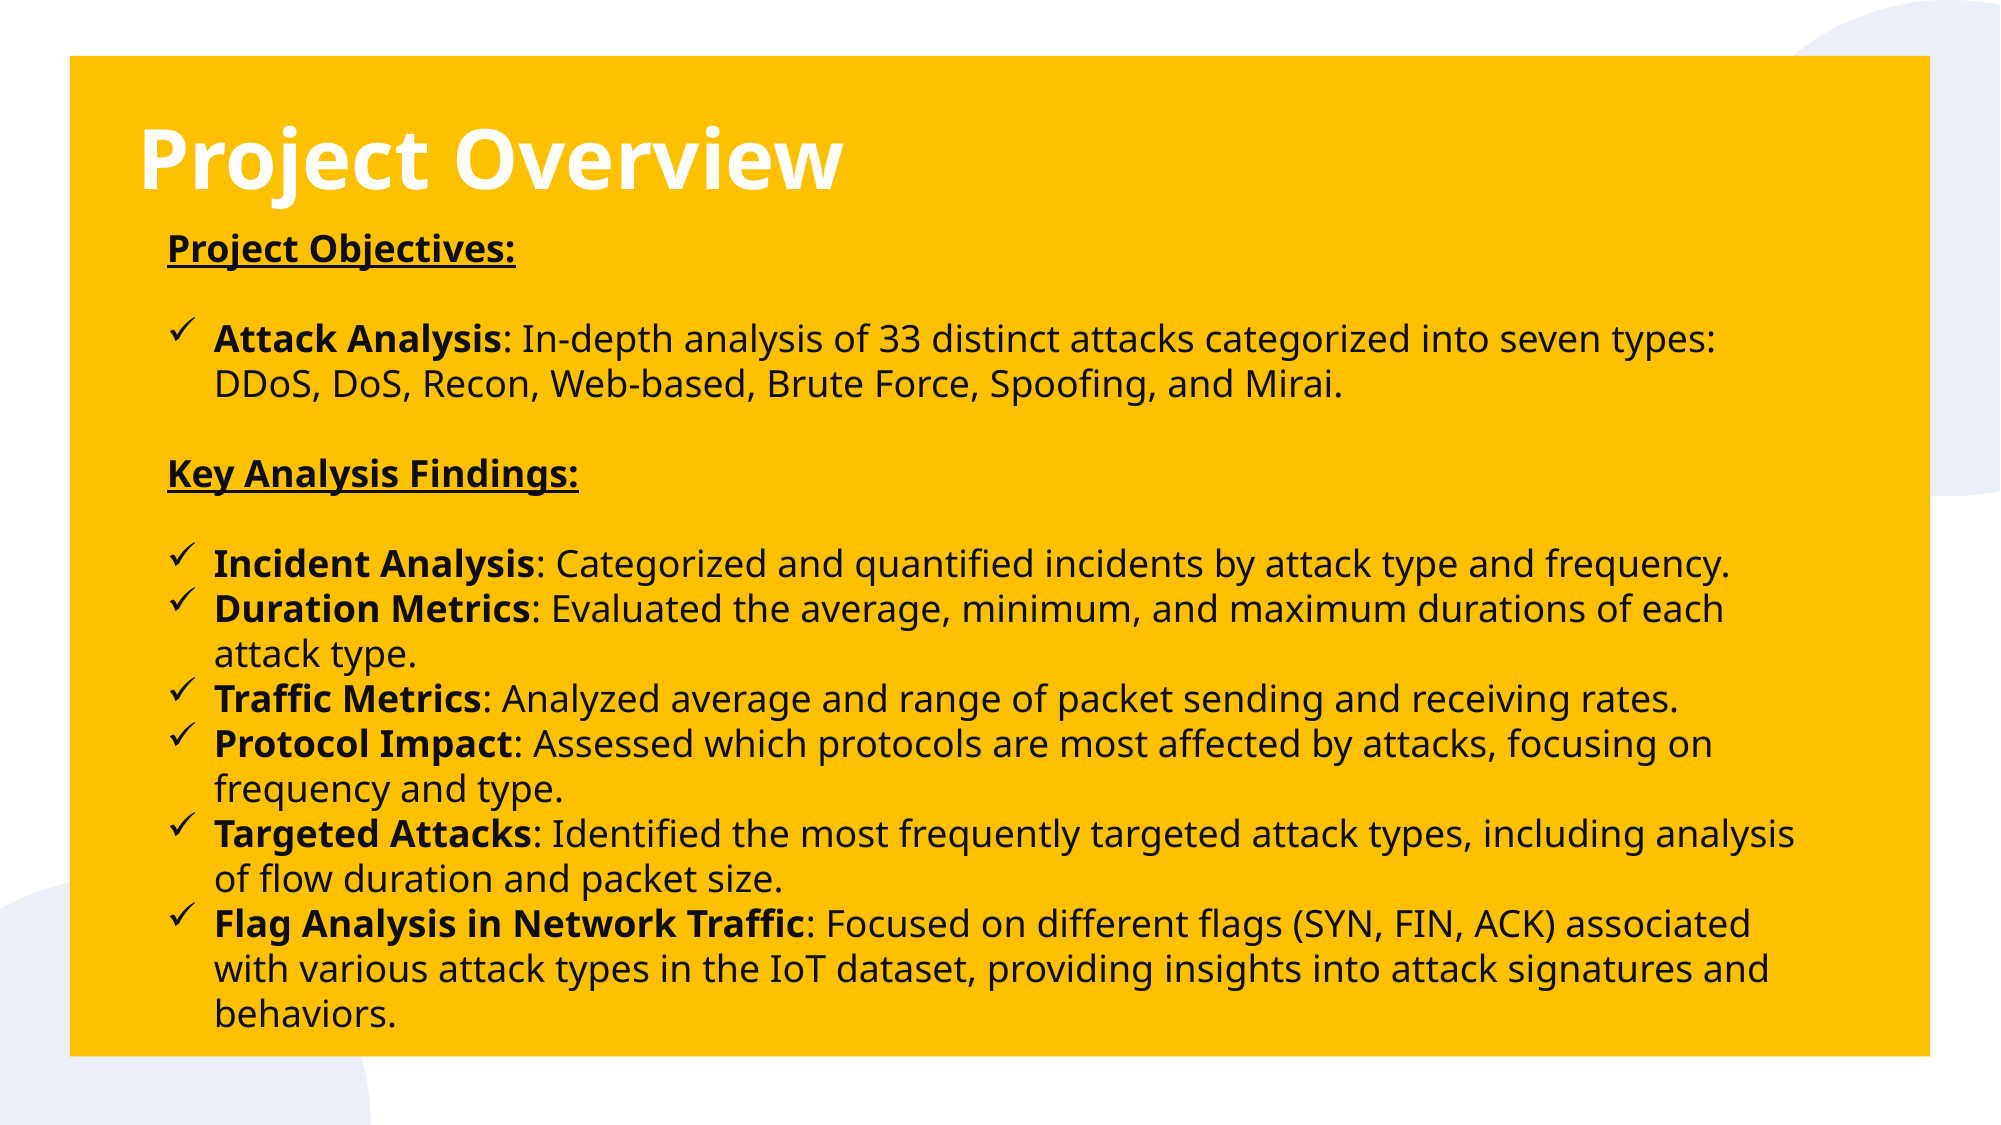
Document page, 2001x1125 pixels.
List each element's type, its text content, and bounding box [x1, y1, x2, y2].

text_box [69, 55, 1931, 1058]
text_box Project Objectives: Attack Analysis: In-depth analysis of 33 distinct attacks categorized into seven types: DDoS, DoS, Recon, Web-based, Brute Force, Spoofing, and Mirai. Key Analysis Findings: Incident Analysis: Categorized and quantified incidents by attack type and frequency. Duration Metrics: Evaluated the average, minimum, and maximum durations of each attack type. Traffic Metrics: Analyzed average and range of packet sending and receiving rates. Protocol Impact: Assessed which protocols are most affected by attacks, focusing on frequency and type. Targeted Attacks: Identified the most frequently targeted attack types, including analysis of flow duration and packet size. Flag Analysis in Network Traffic: Focused on different flags (SYN, FIN, ACK) associated with various attack types in the IoT dataset, providing insights into attack signatures and behaviors. [152, 328, 1830, 1125]
text_box Project Overview [122, 98, 1631, 171]
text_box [122, 171, 1872, 328]
